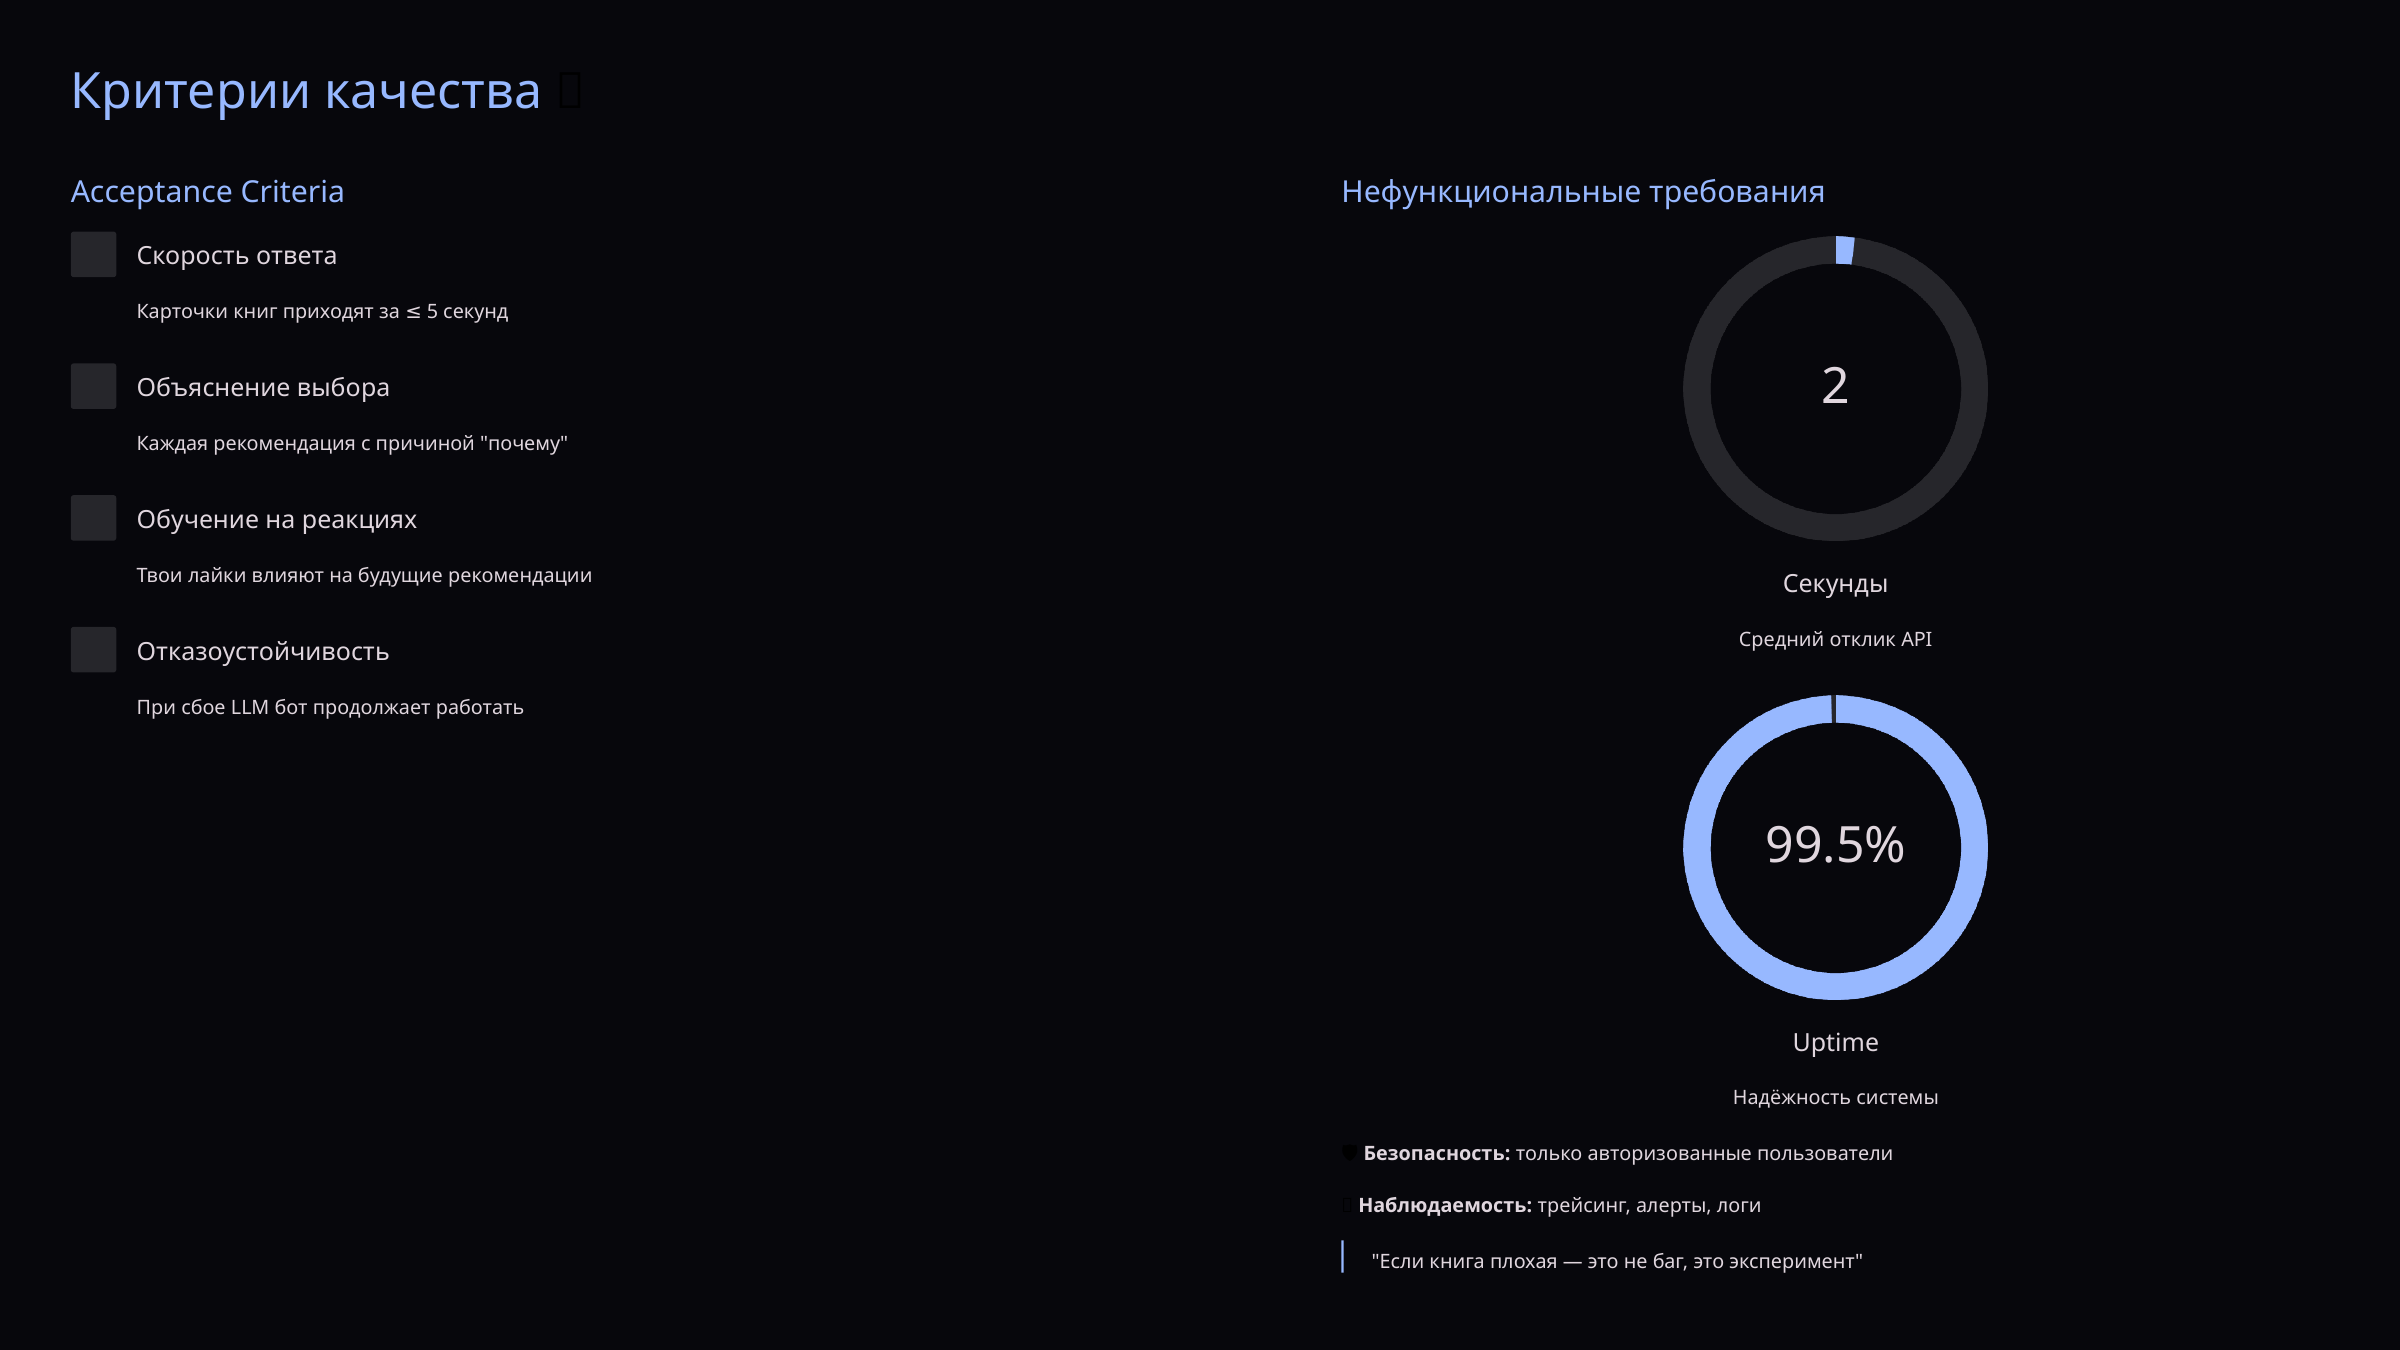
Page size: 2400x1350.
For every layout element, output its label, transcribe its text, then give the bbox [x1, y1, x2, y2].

text_box Секунды [1709, 565, 1963, 598]
text_box Acceptance Criteria [70, 170, 383, 209]
text_box 🧠 Наблюдаемость: трейсинг, алерты, логи [1341, 1183, 2331, 1218]
text_box Обучение на реакциях [136, 502, 418, 534]
text_box Надёжность системы [1341, 1076, 2331, 1110]
text_box Uptime [1709, 1024, 1963, 1057]
text_box [70, 363, 117, 409]
text_box [70, 495, 117, 541]
text_box [70, 626, 117, 673]
text_box Каждая рекомендация с причиной "почему" [136, 422, 1291, 455]
text_box Скорость ответа [136, 238, 390, 271]
text_box При сбое LLM бот продолжает работать [136, 685, 1291, 719]
text_box "Если книга плохая — это не баг, это эксперимент" [1371, 1240, 2331, 1273]
picture [1683, 236, 1988, 541]
picture [1683, 695, 1988, 1000]
text_box Критерии качества ✅ [70, 55, 617, 121]
text_box 🛡️ Безопасность: только авторизованные пользователи [1341, 1131, 2331, 1166]
text_box Карточки книг приходят за ≤ 5 секунд [136, 290, 1291, 323]
text_box [70, 231, 117, 278]
text_box Объяснение выбора [136, 370, 391, 402]
text_box Твои лайки влияют на будущие рекомендации [136, 553, 1291, 587]
text_box Отказоустойчивость [136, 633, 392, 666]
text_box Нефункциональные требования [1341, 170, 1823, 209]
text_box Средний отклик API [1341, 617, 2331, 651]
